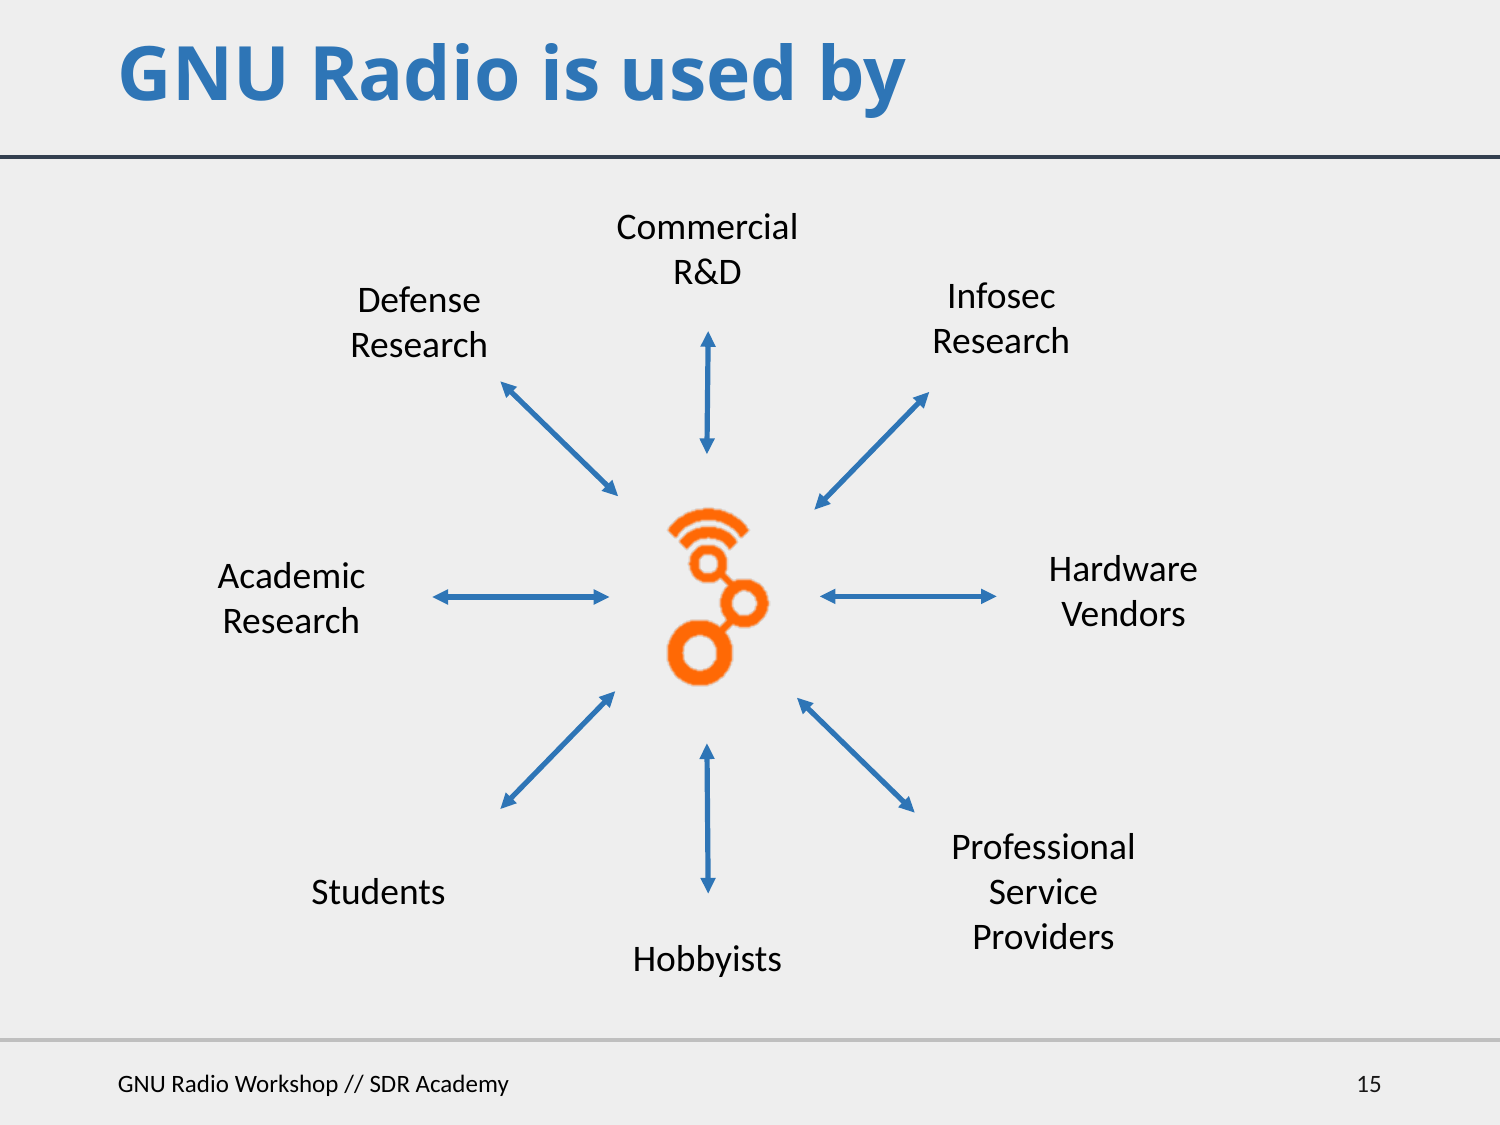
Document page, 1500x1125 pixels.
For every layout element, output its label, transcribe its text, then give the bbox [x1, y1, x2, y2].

title GNU Radio is used by [103, 0, 1397, 153]
text_box Infosec Research [879, 263, 1124, 368]
footer GNU Radio Workshop // SDR Academy [103, 1040, 610, 1125]
text_box Commercial R&D [585, 194, 830, 300]
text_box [797, 697, 915, 813]
text_box Academic Research [169, 543, 414, 649]
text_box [499, 692, 617, 808]
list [617, 498, 815, 696]
slide_number 15 [1059, 1040, 1397, 1125]
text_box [812, 393, 931, 509]
text_box Hobbyists [585, 926, 830, 987]
text_box Hardware Vendors [1001, 536, 1246, 642]
text_box Students [256, 859, 501, 920]
text_box Defense Research [297, 267, 542, 373]
text_box Professional Service Providers [921, 814, 1166, 964]
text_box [500, 381, 619, 497]
